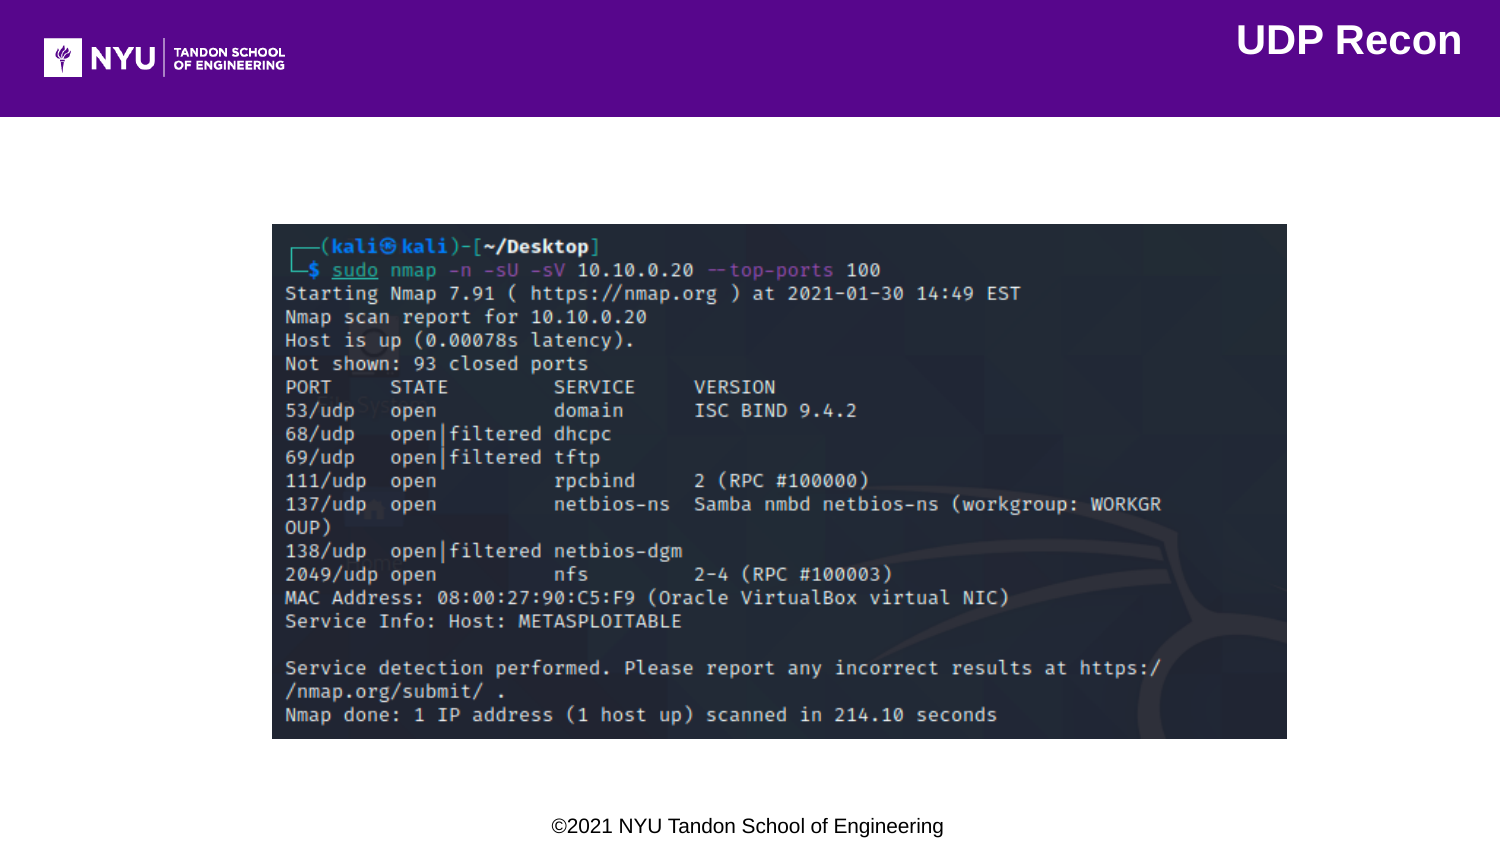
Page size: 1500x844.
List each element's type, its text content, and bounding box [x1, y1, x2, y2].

list UDP Recon [392, 12, 1463, 109]
picture [44, 38, 285, 77]
picture [272, 224, 1287, 740]
